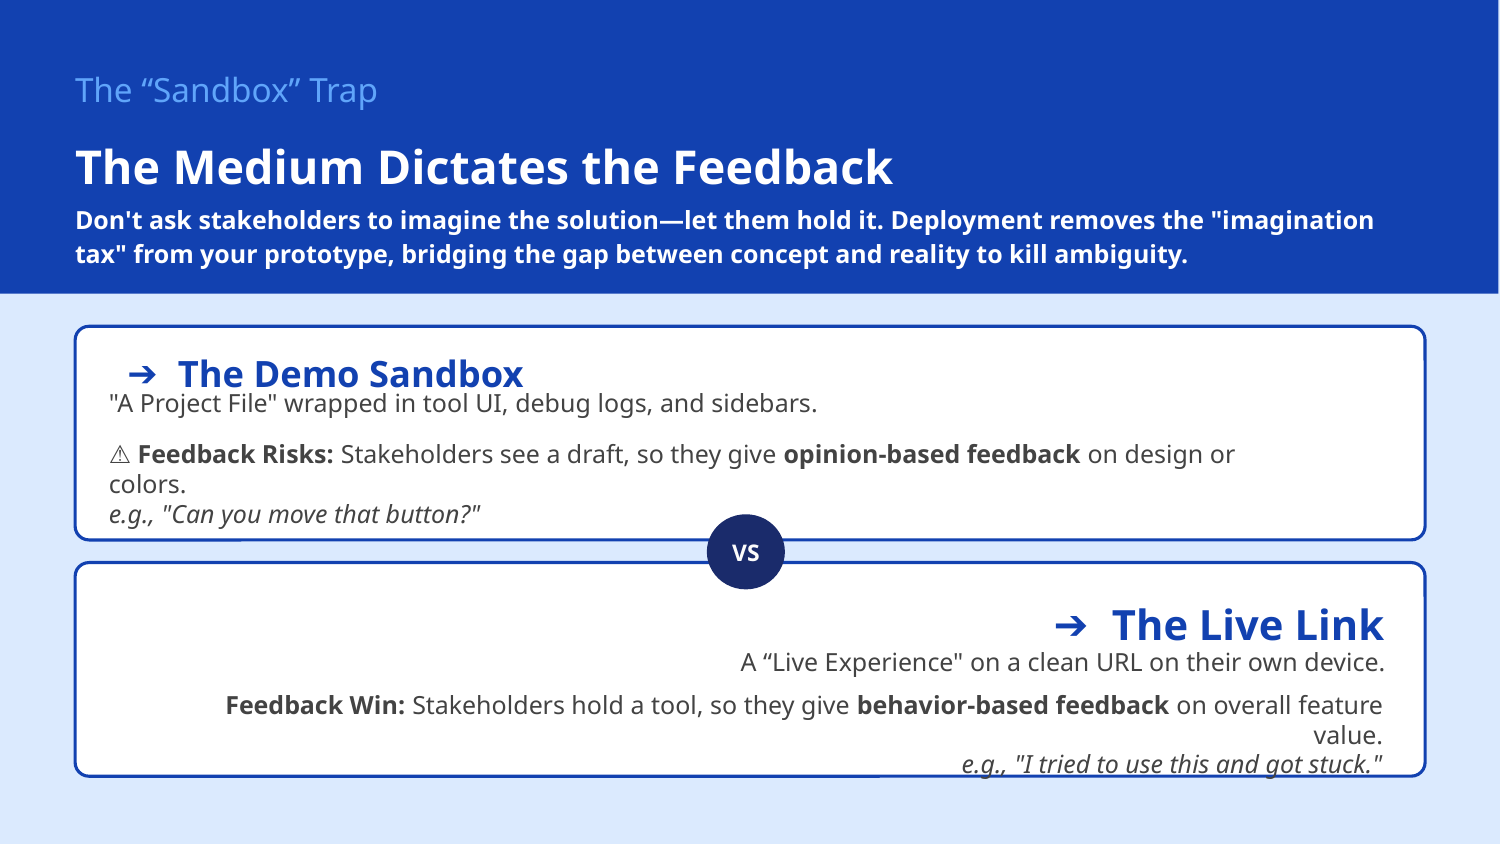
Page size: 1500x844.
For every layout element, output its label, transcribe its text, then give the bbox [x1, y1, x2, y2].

title The Medium Dictates the Feedback [75, 129, 1425, 195]
text_box [75, 562, 185, 777]
subtitle The “Sandbox” Trap [75, 195, 1425, 559]
title Don't ask stakeholders to imagine the solution—let them hold it. Deployment removes the "imagination tax" from your prototype, bridging the gap between concept and reality to kill ambiguity. [75, 201, 1407, 268]
title The Demo Sandbox [112, 344, 1161, 395]
list "A Project File" wrapped in tool UI, debug logs, and sidebars. ⚠️ Feedback Risks: Stakeholders see a draft, so they give opinion-based feedback on design or colors. e.g., "Can you move that button?" [108, 220, 1310, 696]
text_box [0, 0, 1499, 294]
text_box ✅️ Feedback Win: Stakeholders hold a tool, so they give behavior-based feedback on overall feature value. e.g., "I tried to use this and got stuck." [188, 674, 1399, 844]
title The Live Link [336, 590, 1385, 674]
text_box [1387, 562, 1426, 777]
subtitle The “Sandbox” Trap [75, 69, 1425, 129]
subtitle A “Live Experience" on a clean URL on their own device. [185, 431, 1387, 844]
